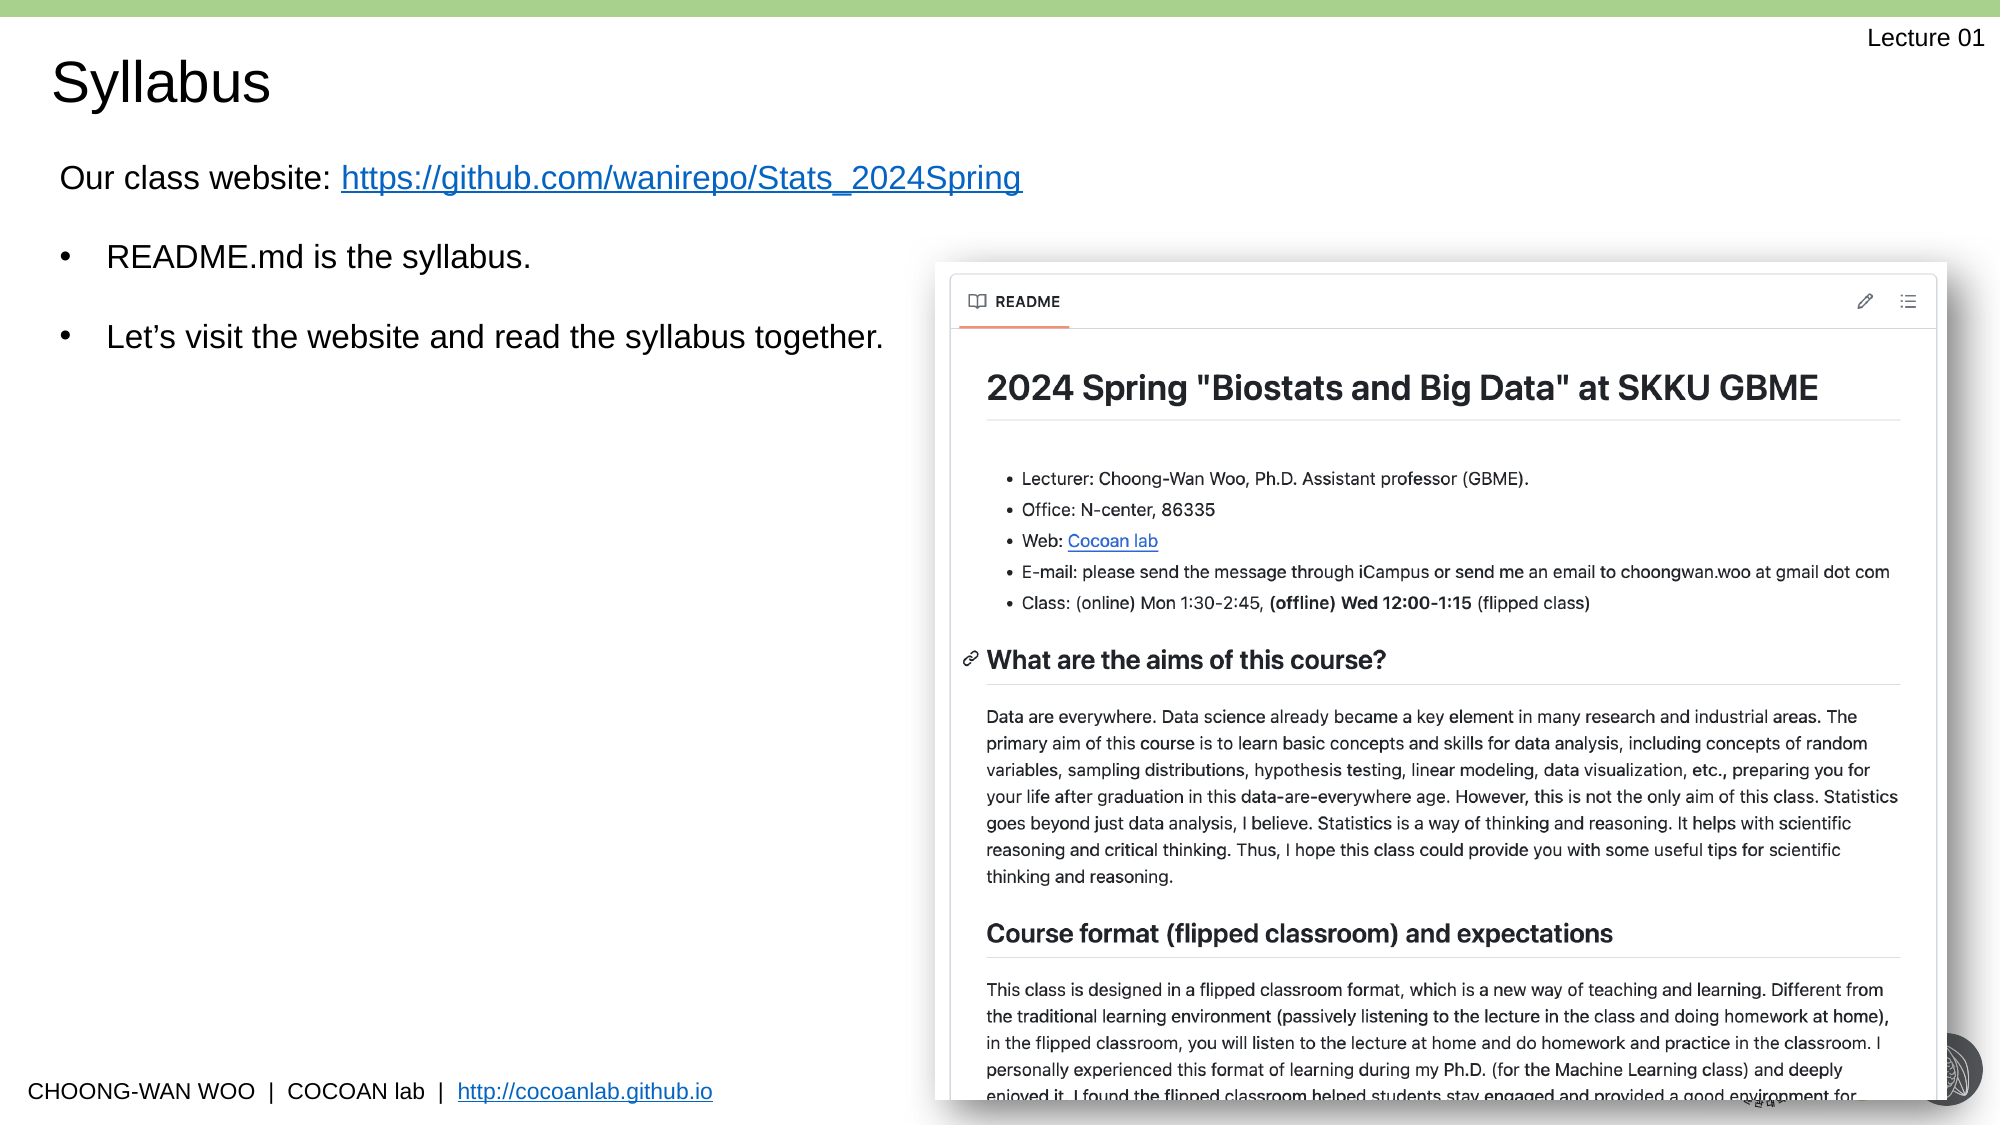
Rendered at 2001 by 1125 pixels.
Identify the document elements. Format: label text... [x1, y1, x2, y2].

text_box Lecture 01 [1623, 13, 2000, 59]
text_box Our class website: https://github.com/wanirepo/Stats_2024Spring README.md is the syllabus. Let’s visit the website and read the syllabus together. [44, 148, 1047, 363]
text_box CHOONG-WAN WOO | COCOAN lab | http://cocoanlab.github.io [12, 1069, 729, 1112]
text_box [1709, 1014, 1983, 1125]
text_box [0, 0, 2000, 18]
text_box Syllabus [36, 36, 288, 122]
picture [935, 262, 1947, 1100]
